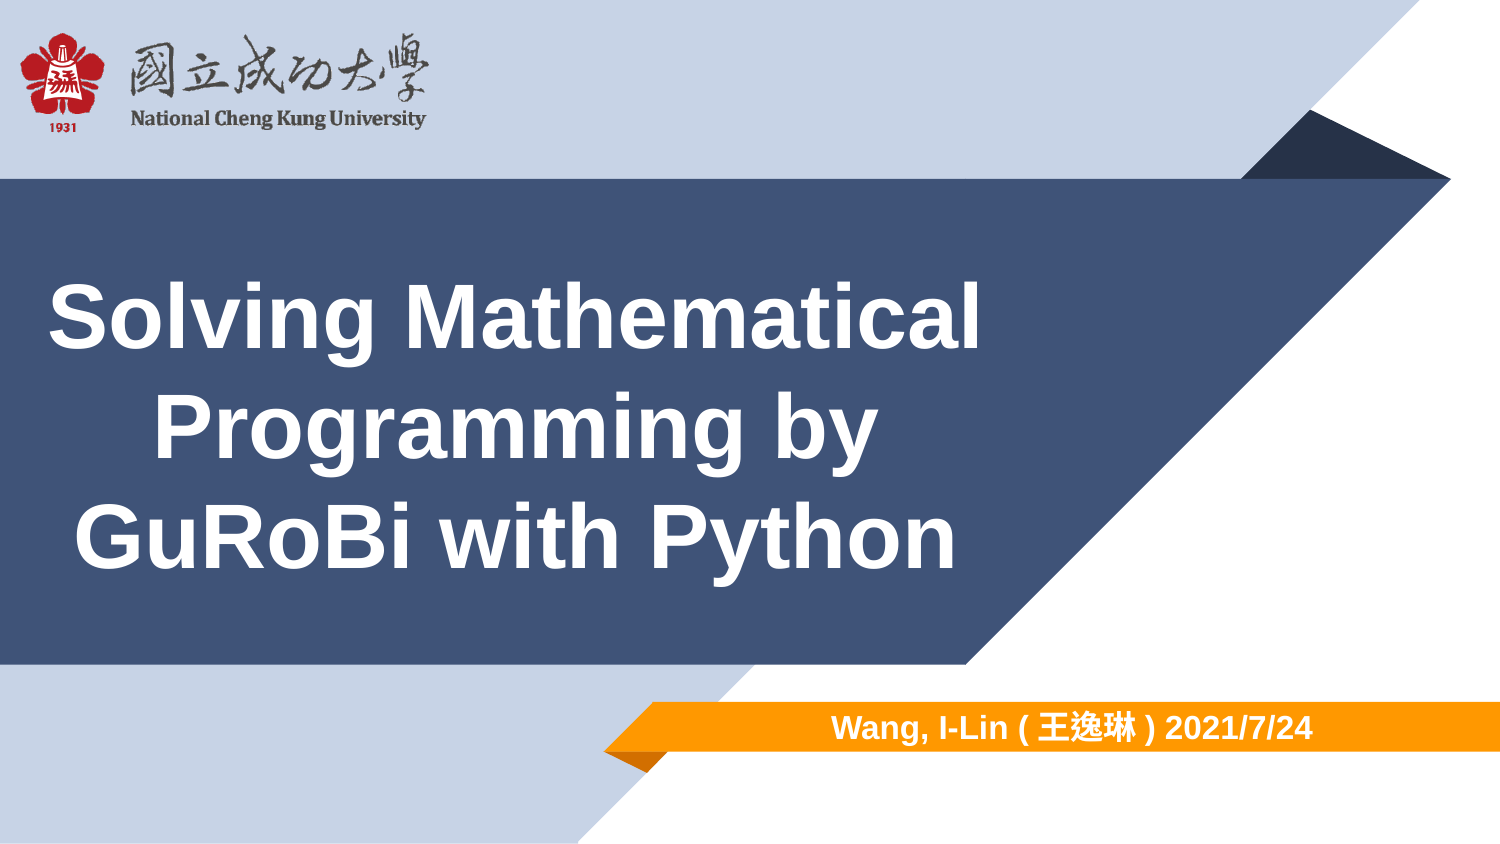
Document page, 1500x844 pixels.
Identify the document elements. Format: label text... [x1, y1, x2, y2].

picture [0, 13, 445, 148]
title Solving Mathematical Programming by GuRoBi with Python [0, 178, 1033, 665]
text_box Wang, I-Lin (王逸琳) 2021/7/24 [653, 696, 1500, 757]
